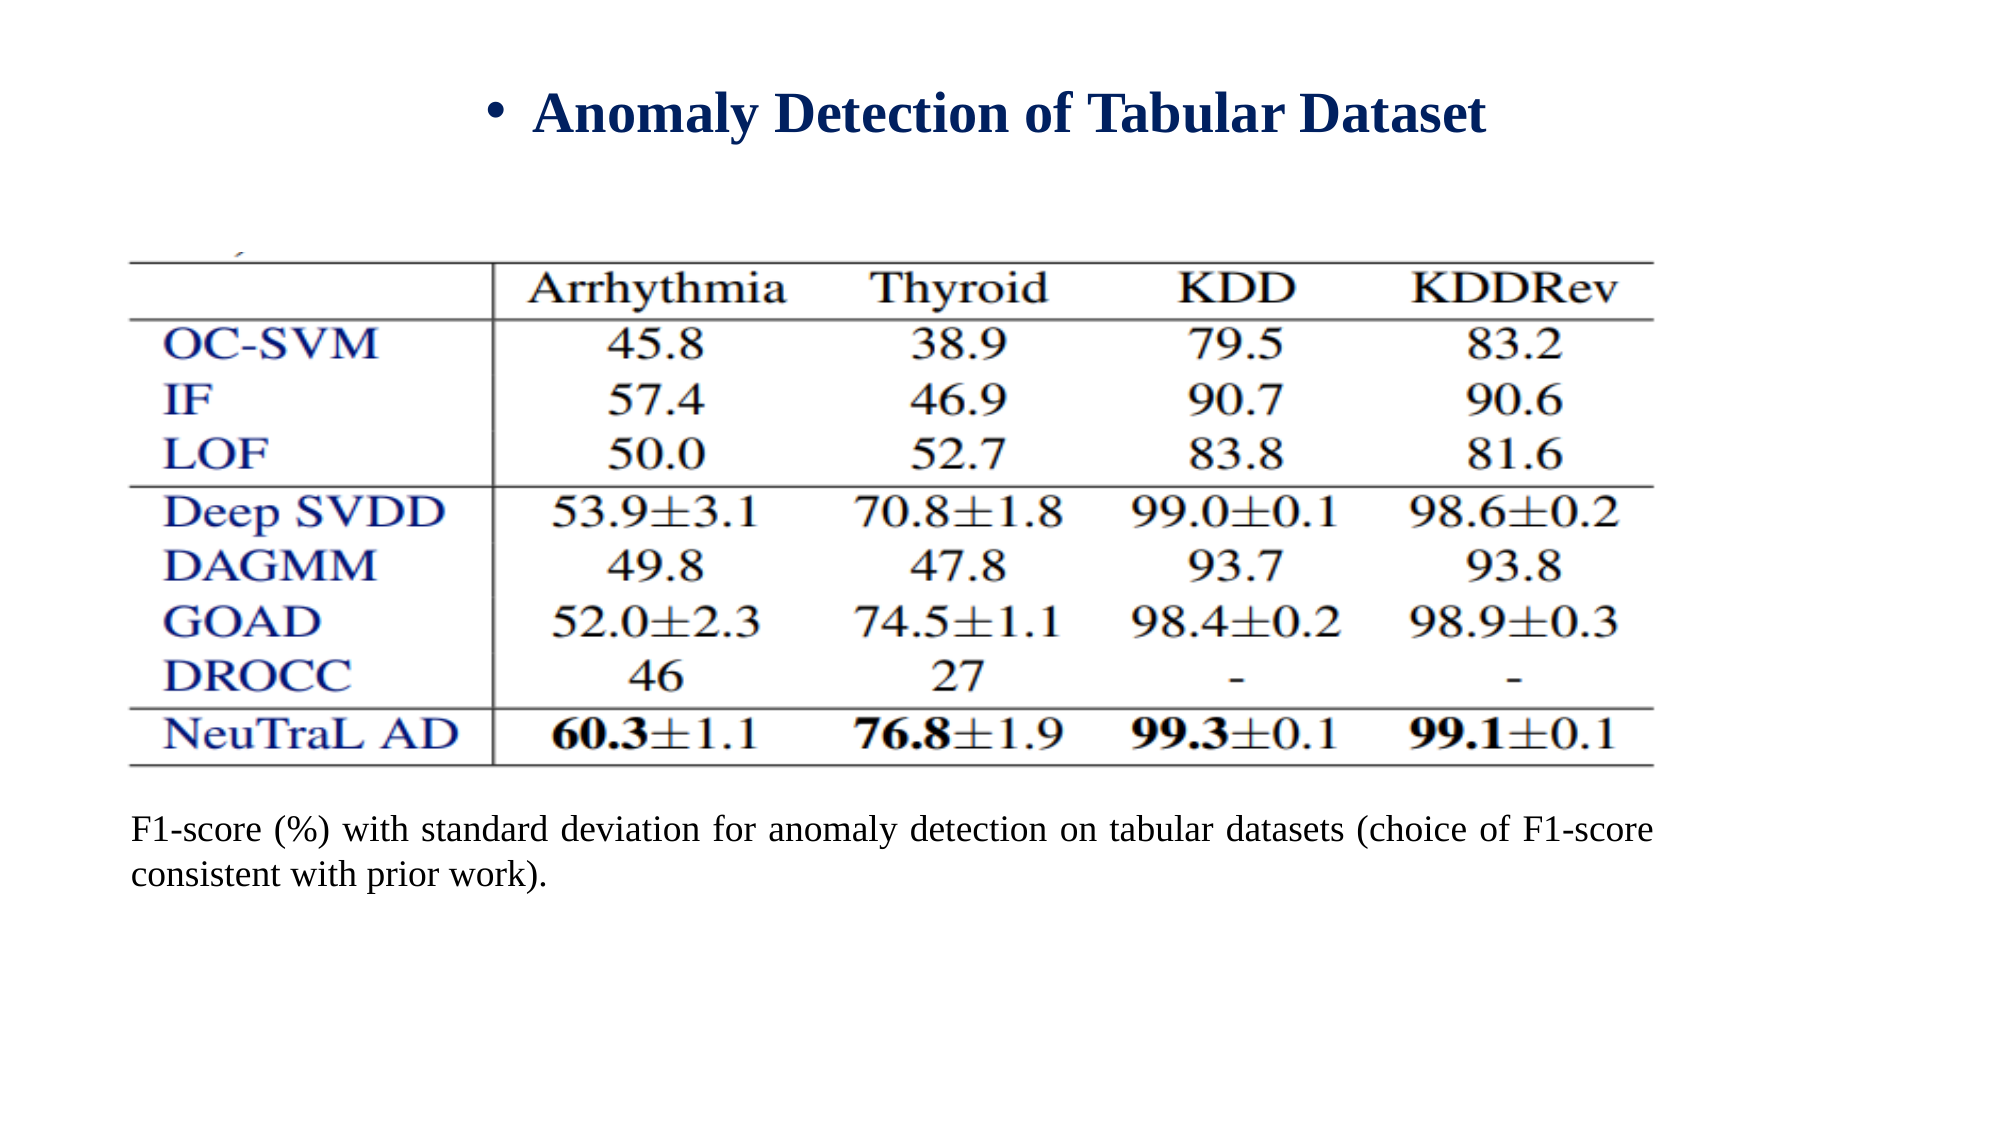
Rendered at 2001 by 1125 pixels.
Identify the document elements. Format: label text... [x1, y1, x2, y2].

text_box F1-score (%) with standard deviation for anomaly detection on tabular datasets (choice of F1-score consistent with prior work). [116, 796, 1671, 902]
picture [72, 252, 1671, 773]
text_box Anomaly Detection of Tabular Dataset [470, 66, 1604, 152]
